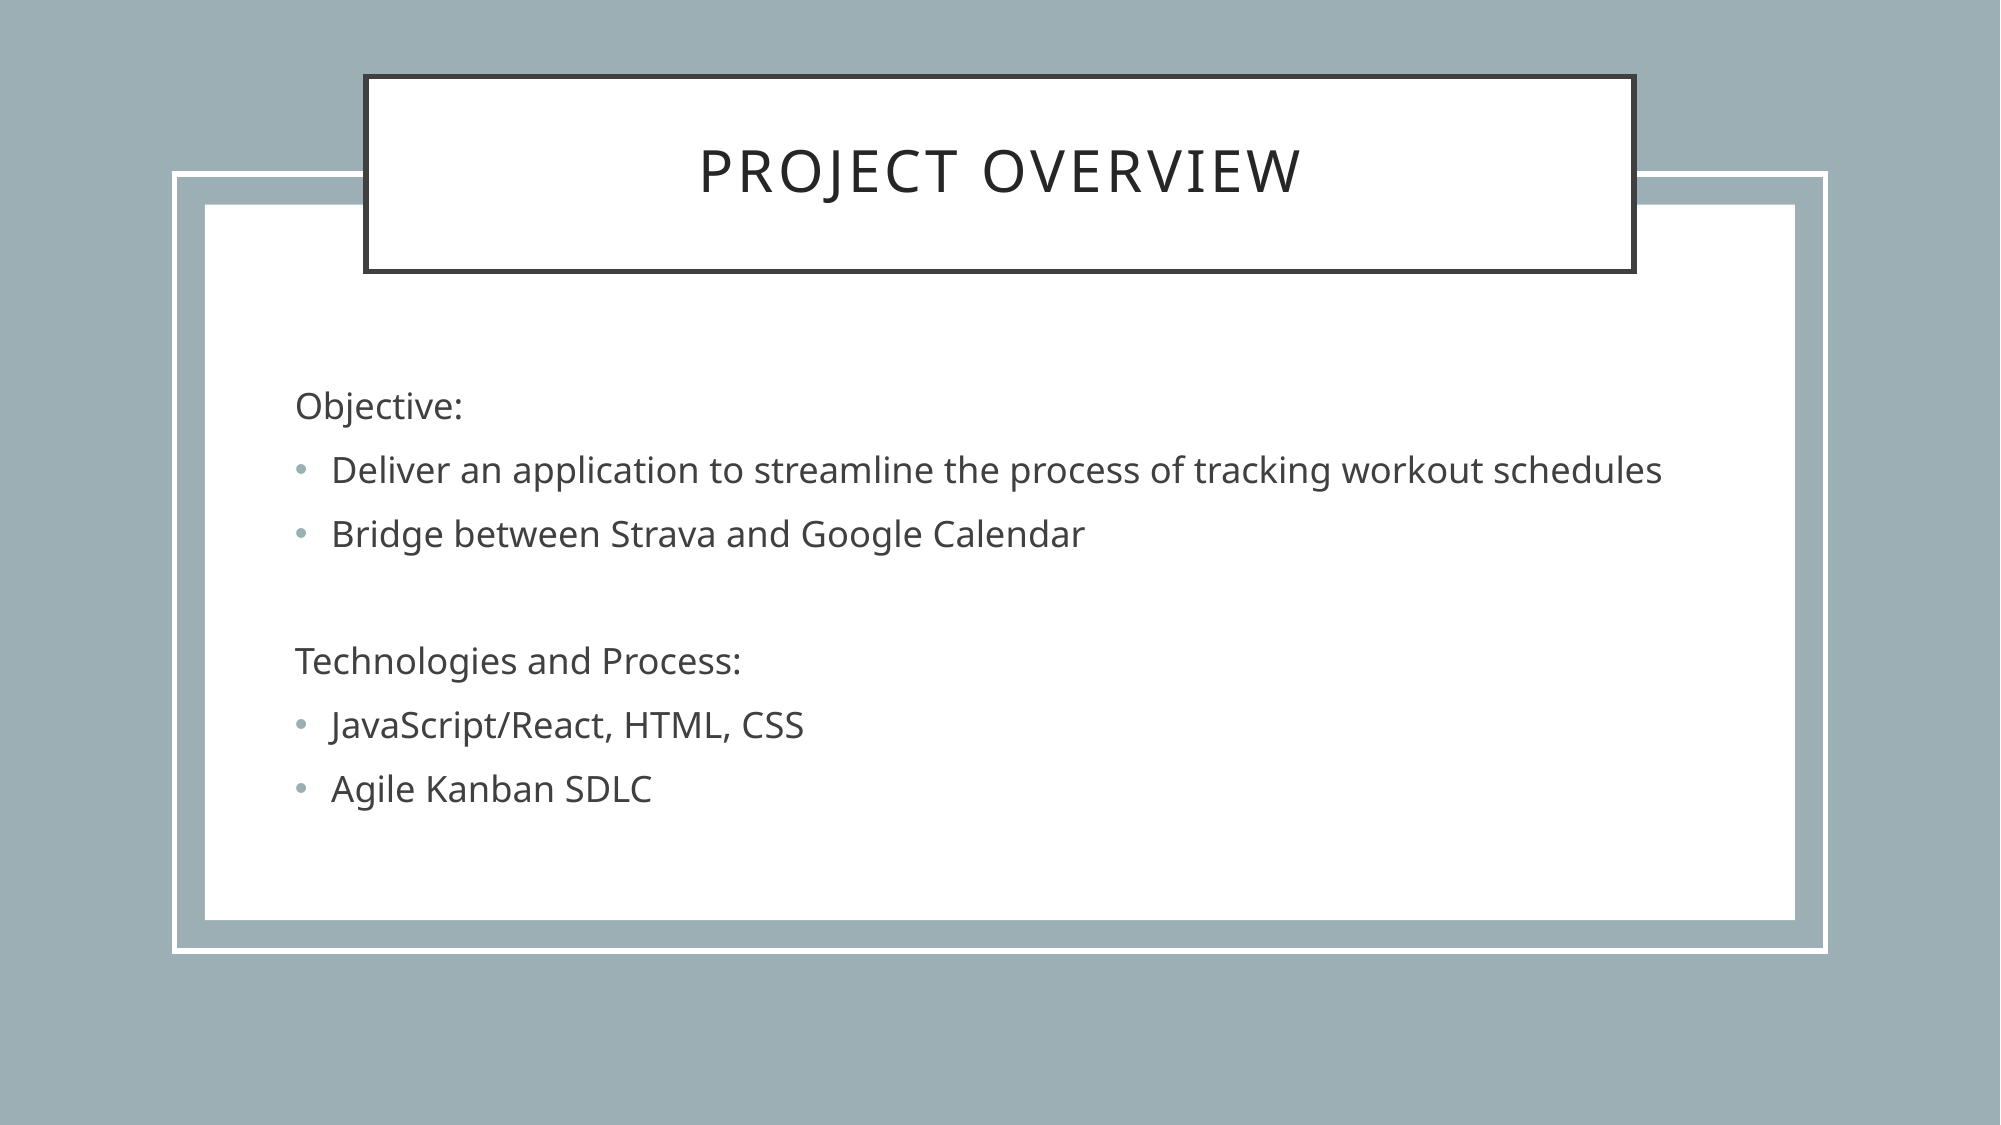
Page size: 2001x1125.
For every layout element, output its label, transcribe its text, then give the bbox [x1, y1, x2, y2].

text_box [0, 0, 2000, 1125]
list Objective: Deliver an application to streamline the process of tracking workout schedules Bridge between Strava and Google Calendar Technologies and Process: JavaScript/React, HTML, CSS Agile Kanban SDLC [279, 375, 1721, 849]
title Project Overview [363, 74, 1637, 274]
text_box [173, 173, 1827, 952]
